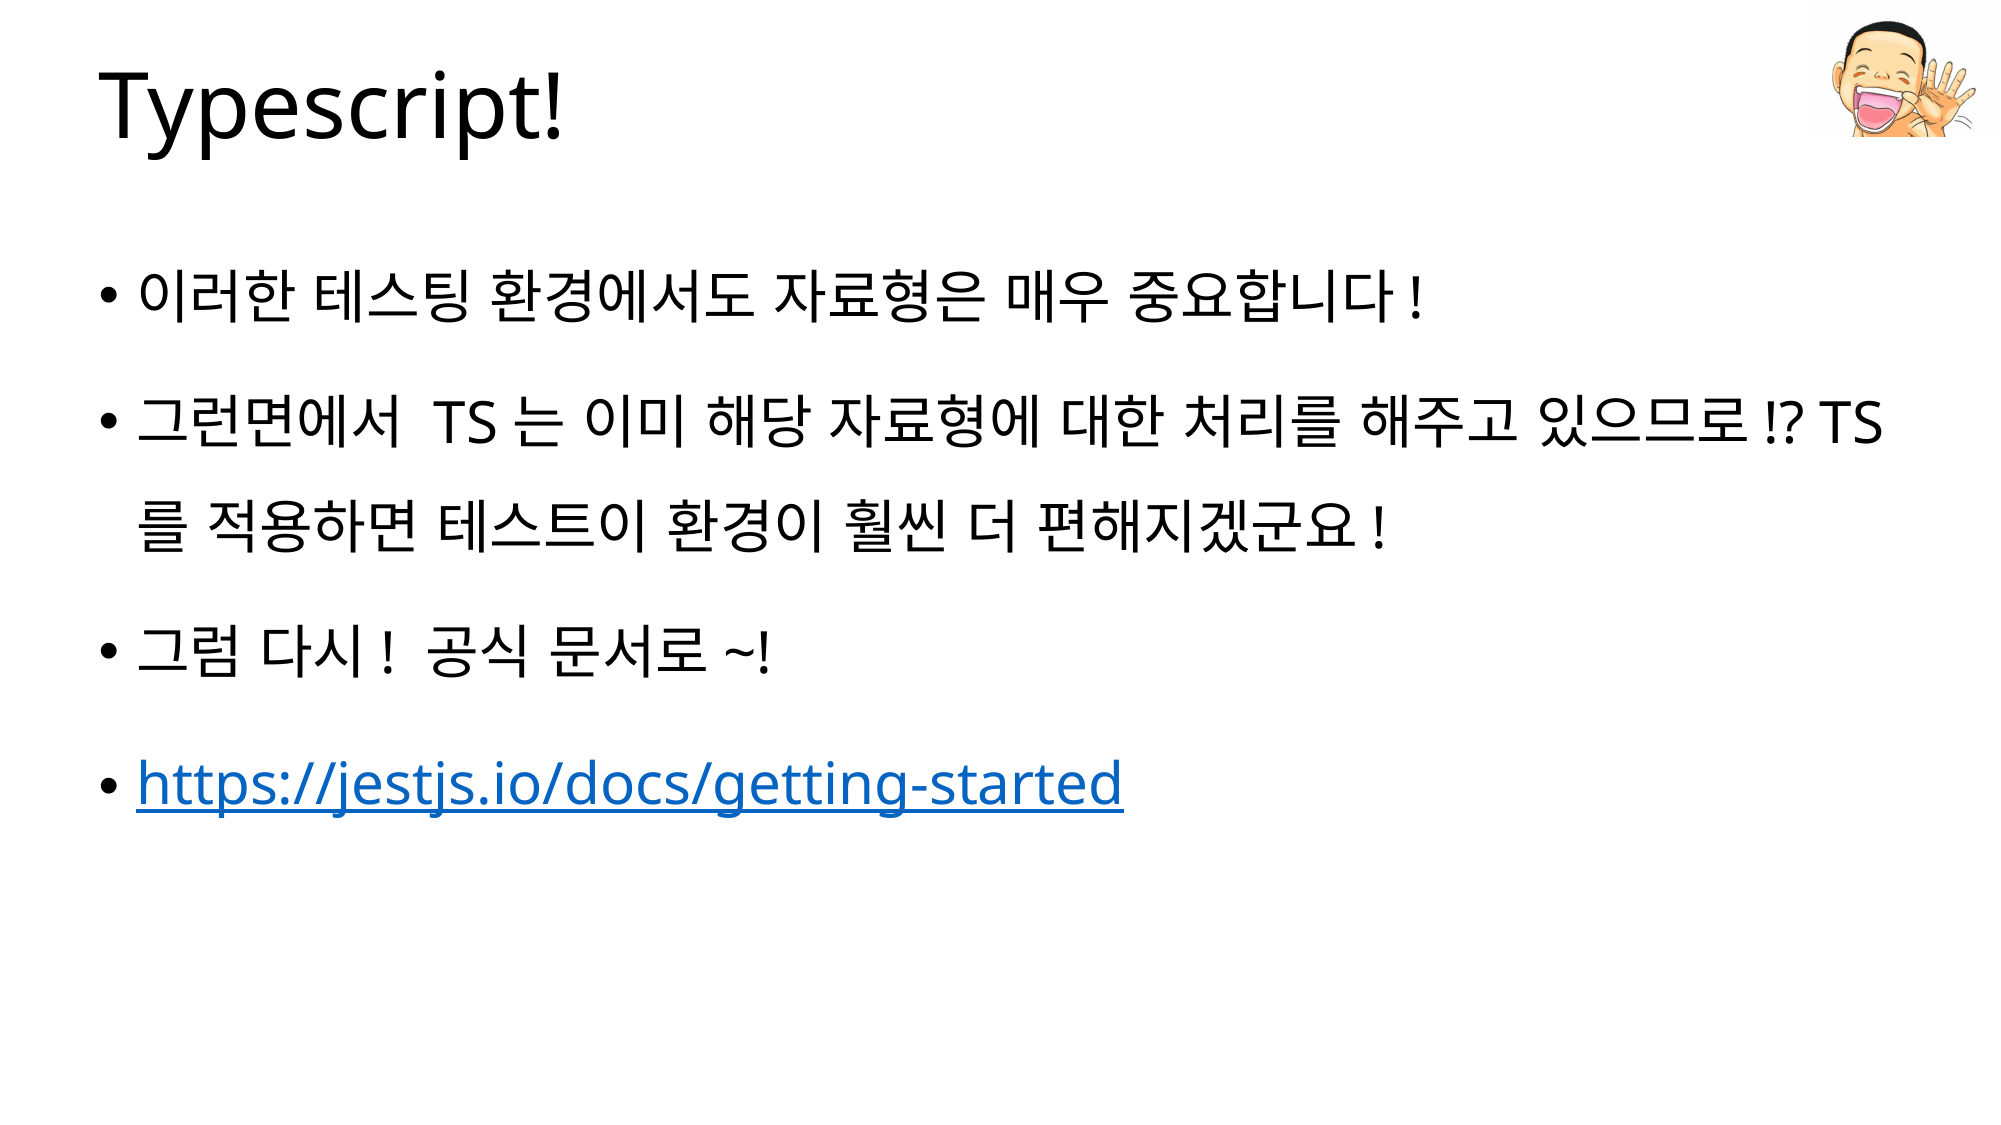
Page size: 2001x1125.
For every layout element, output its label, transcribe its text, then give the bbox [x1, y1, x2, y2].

picture [1931, 0, 2000, 137]
list 이러한 테스팅 환경에서도 자료형은 매우 중요합니다! 그런면에서 TS는 이미 해당 자료형에 대한 처리를 해주고 있으므로!? TS 를 적용하면 테스트이 환경이 훨씬 더 편해지겠군요! 그럼 다시! 공식 문서로~! https://jestjs.io/docs/getting-started [83, 217, 1931, 1125]
title Typescript! [83, 0, 1931, 217]
